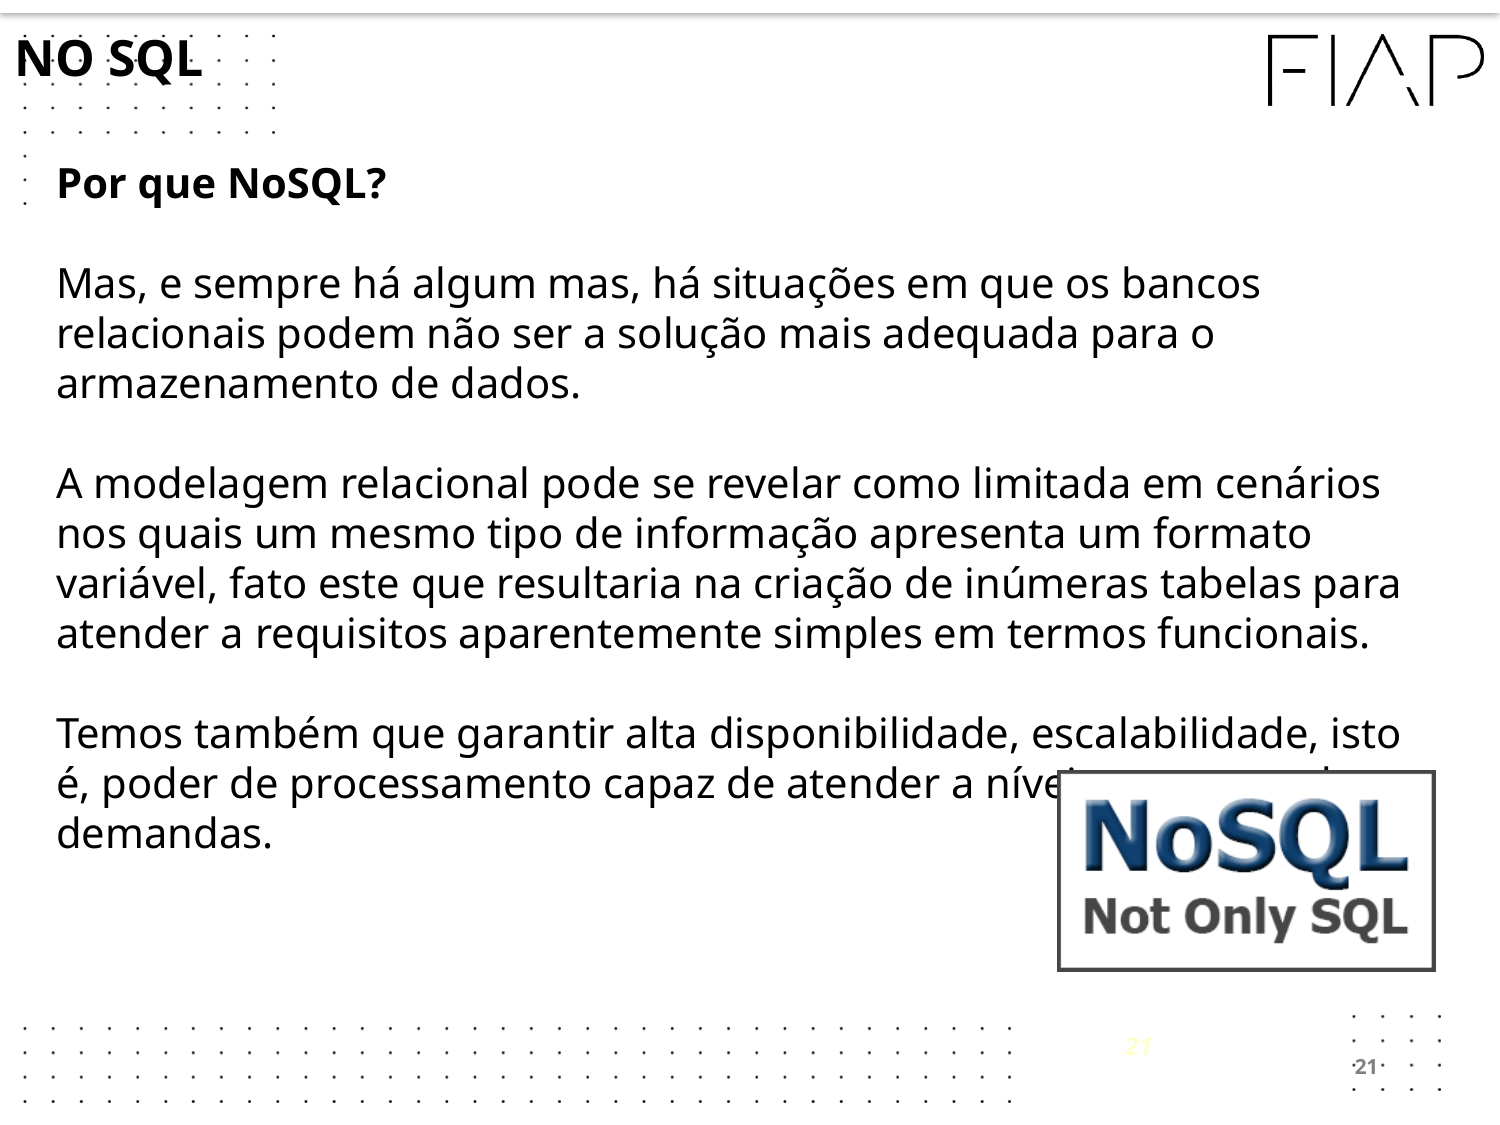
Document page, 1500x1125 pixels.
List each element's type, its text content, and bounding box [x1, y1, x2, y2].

picture [1056, 769, 1436, 972]
picture [23, 94, 275, 205]
picture [1268, 34, 1484, 106]
text_box Por que NoSQL? Mas, e sempre há algum mas, há situações em que os bancos relacionais podem não ser a solução mais adequada para o armazenamento de dados. A modelagem relacional pode se revelar como limitada em cenários nos quais um mesmo tipo de informação apresenta um formato variável, fato este que resultaria na criação de inúmeras tabelas para atender a requisitos aparentemente simples em termos funcionais. Temos também que garantir alta disponibilidade, escalabilidade, isto é, poder de processamento capaz de atender a níveis crescente de demandas. [41, 148, 1436, 864]
picture [23, 1025, 1011, 1103]
text_box NO SQL [0, 19, 809, 94]
picture [1347, 1013, 1441, 1091]
